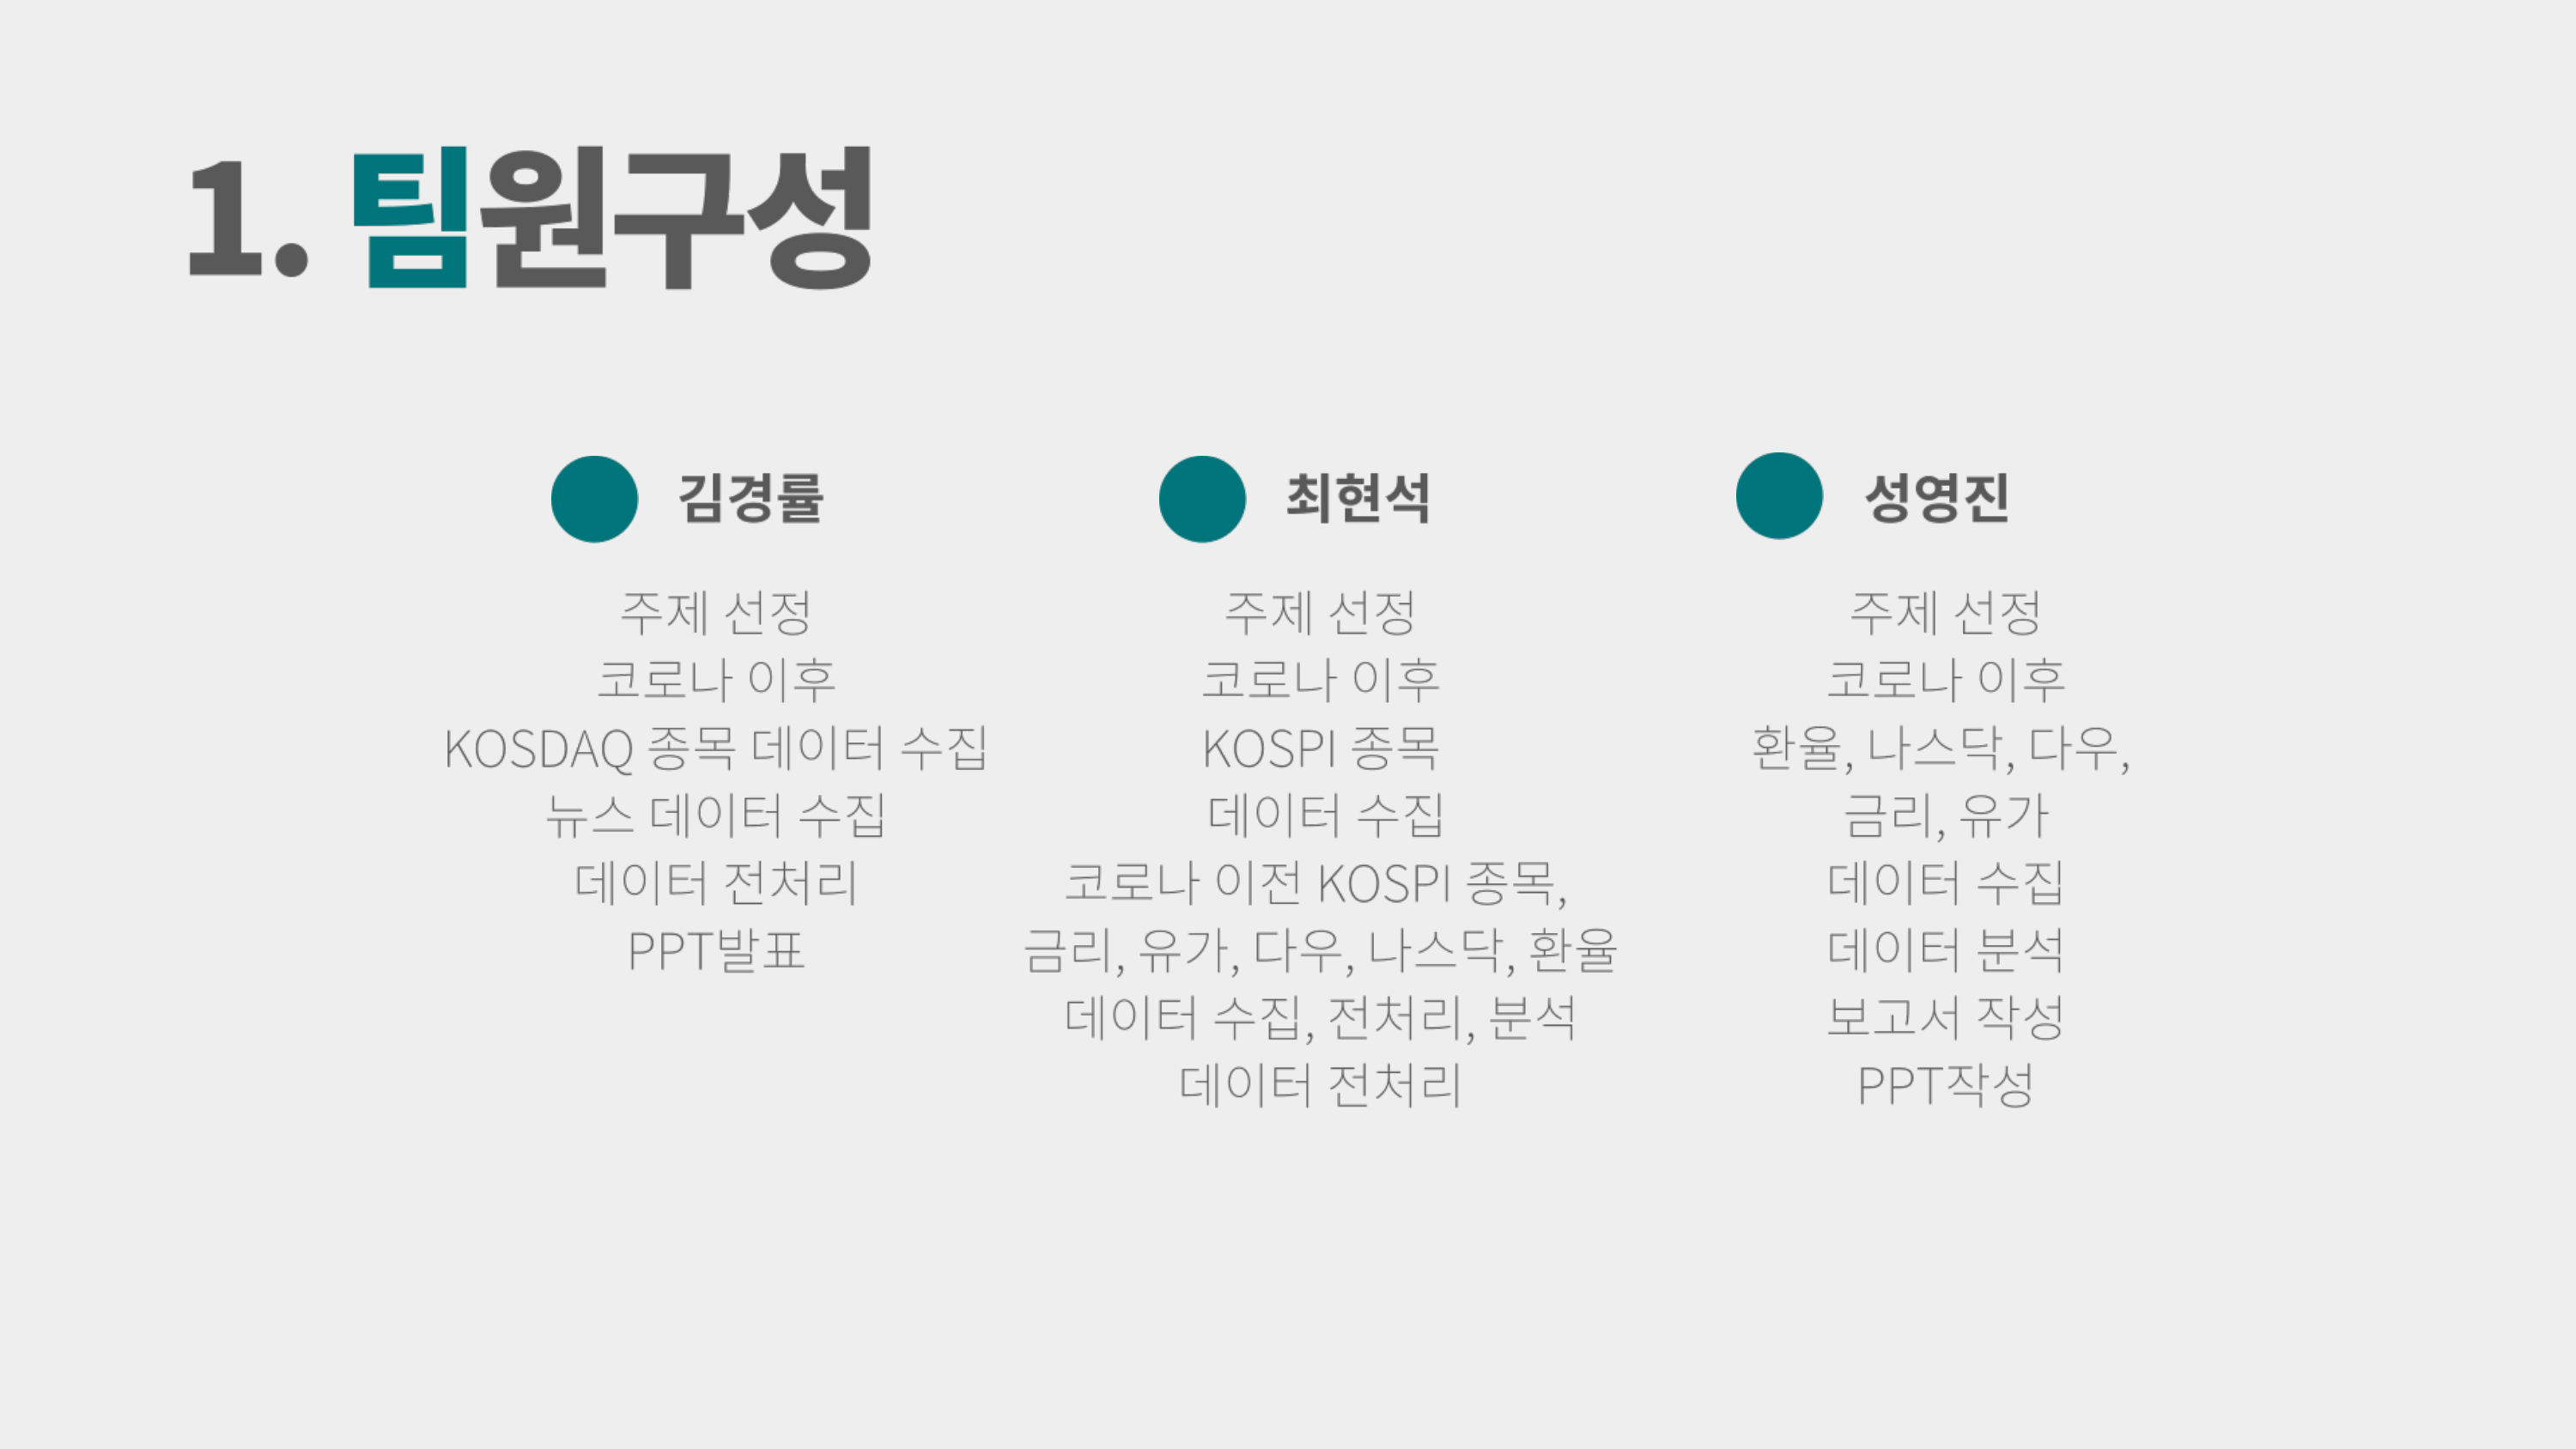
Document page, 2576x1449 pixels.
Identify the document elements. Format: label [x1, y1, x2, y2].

picture [668, 448, 849, 561]
picture [1686, 566, 2164, 1142]
picture [1159, 456, 1247, 543]
picture [1736, 452, 1824, 540]
picture [155, 76, 952, 392]
picture [370, 566, 1642, 1142]
picture [550, 456, 639, 543]
picture [1855, 448, 2036, 561]
picture [1276, 448, 1457, 561]
